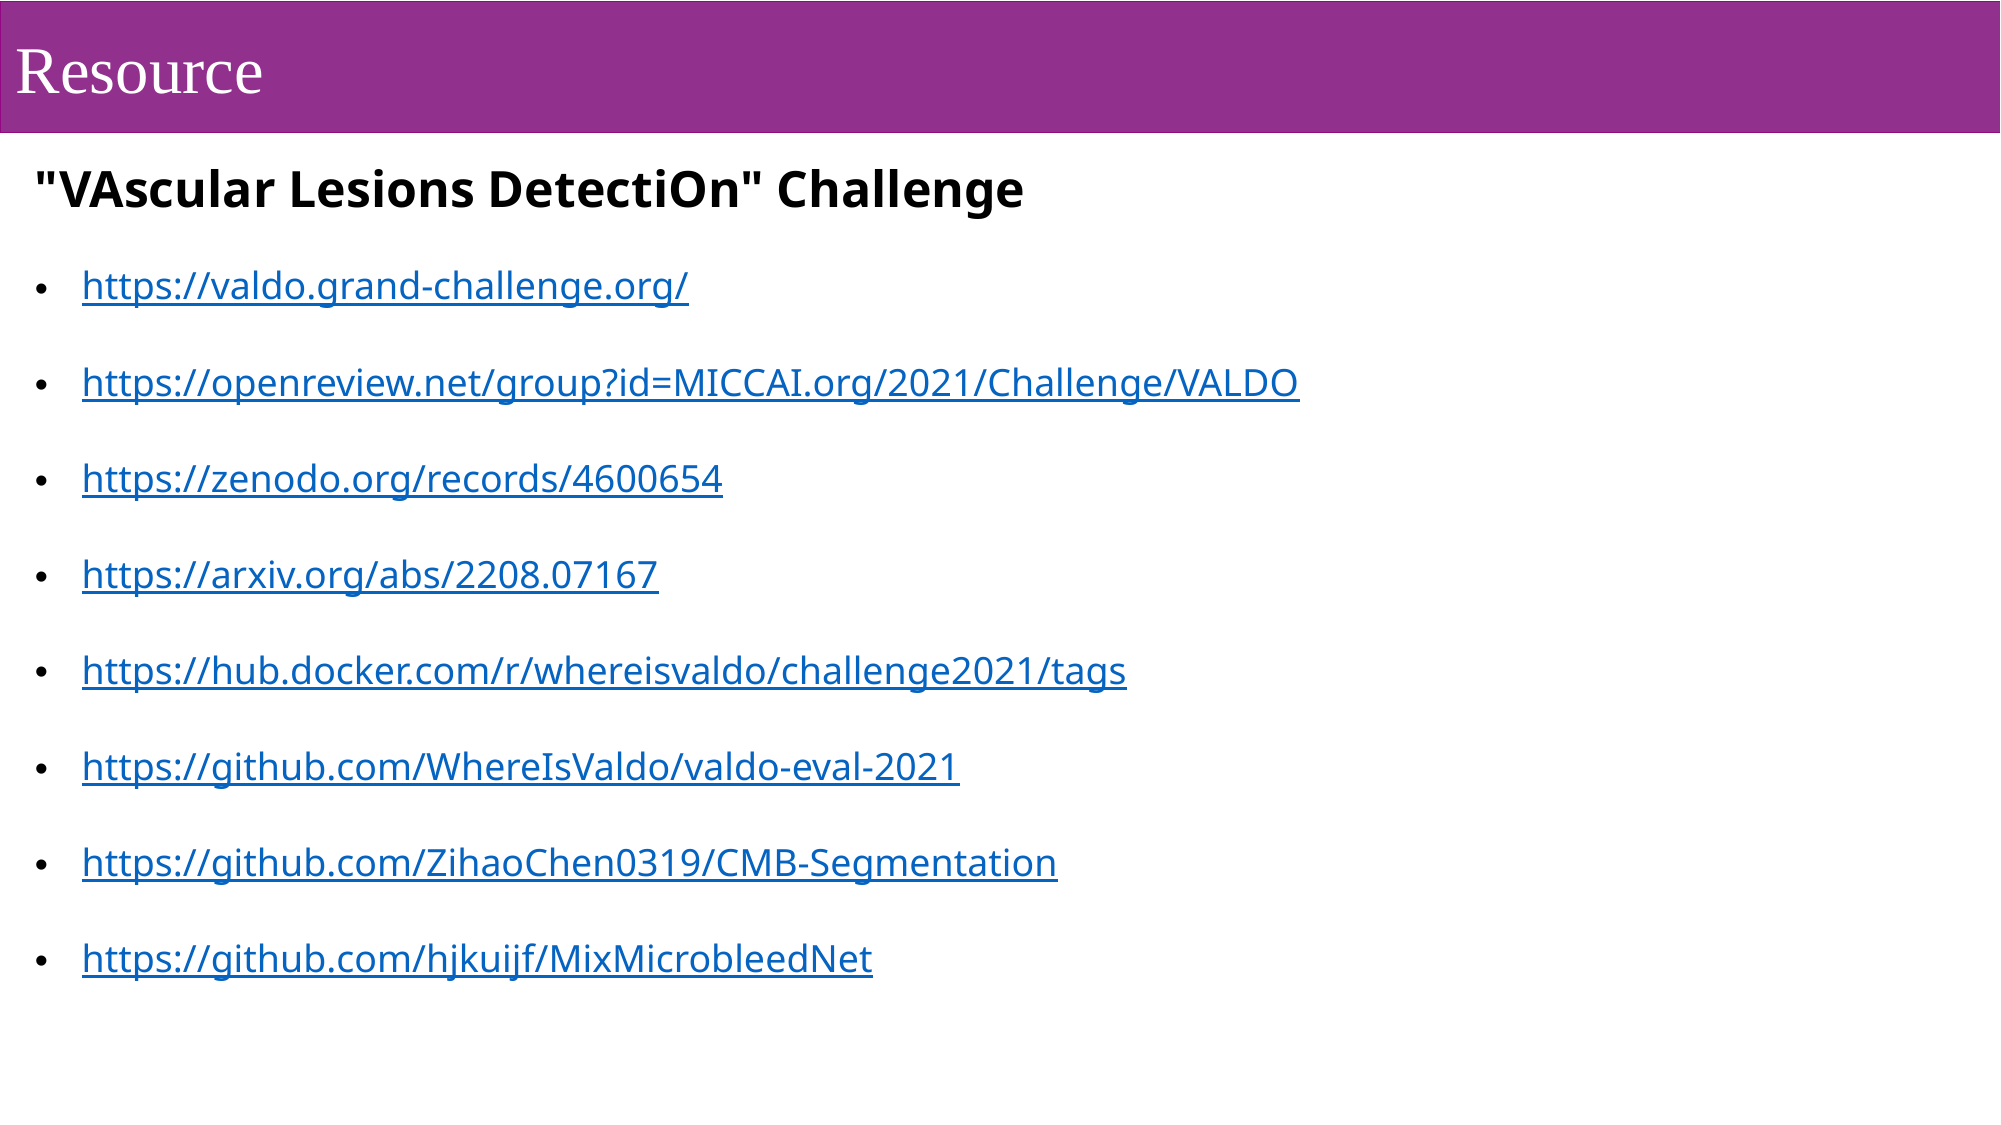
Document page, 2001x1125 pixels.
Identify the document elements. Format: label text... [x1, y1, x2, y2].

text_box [0, 1, 2000, 133]
text_box "VAscular Lesions DetectiOn" Challenge https://valdo.grand-challenge.org/ https://openreview.net/group?id=MICCAI.org/2021/Challenge/VALDO https://zenodo.org/records/4600654 https://arxiv.org/abs/2208.07167 https://hub.docker.com/r/whereisvaldo/challenge2021/tags https://github.com/WhereIsValdo/valdo-eval-2021 https://github.com/ZihaoChen0319/CMB-Segmentation https://github.com/hjkuijf/MixMicrobleedNet [19, 150, 1584, 994]
